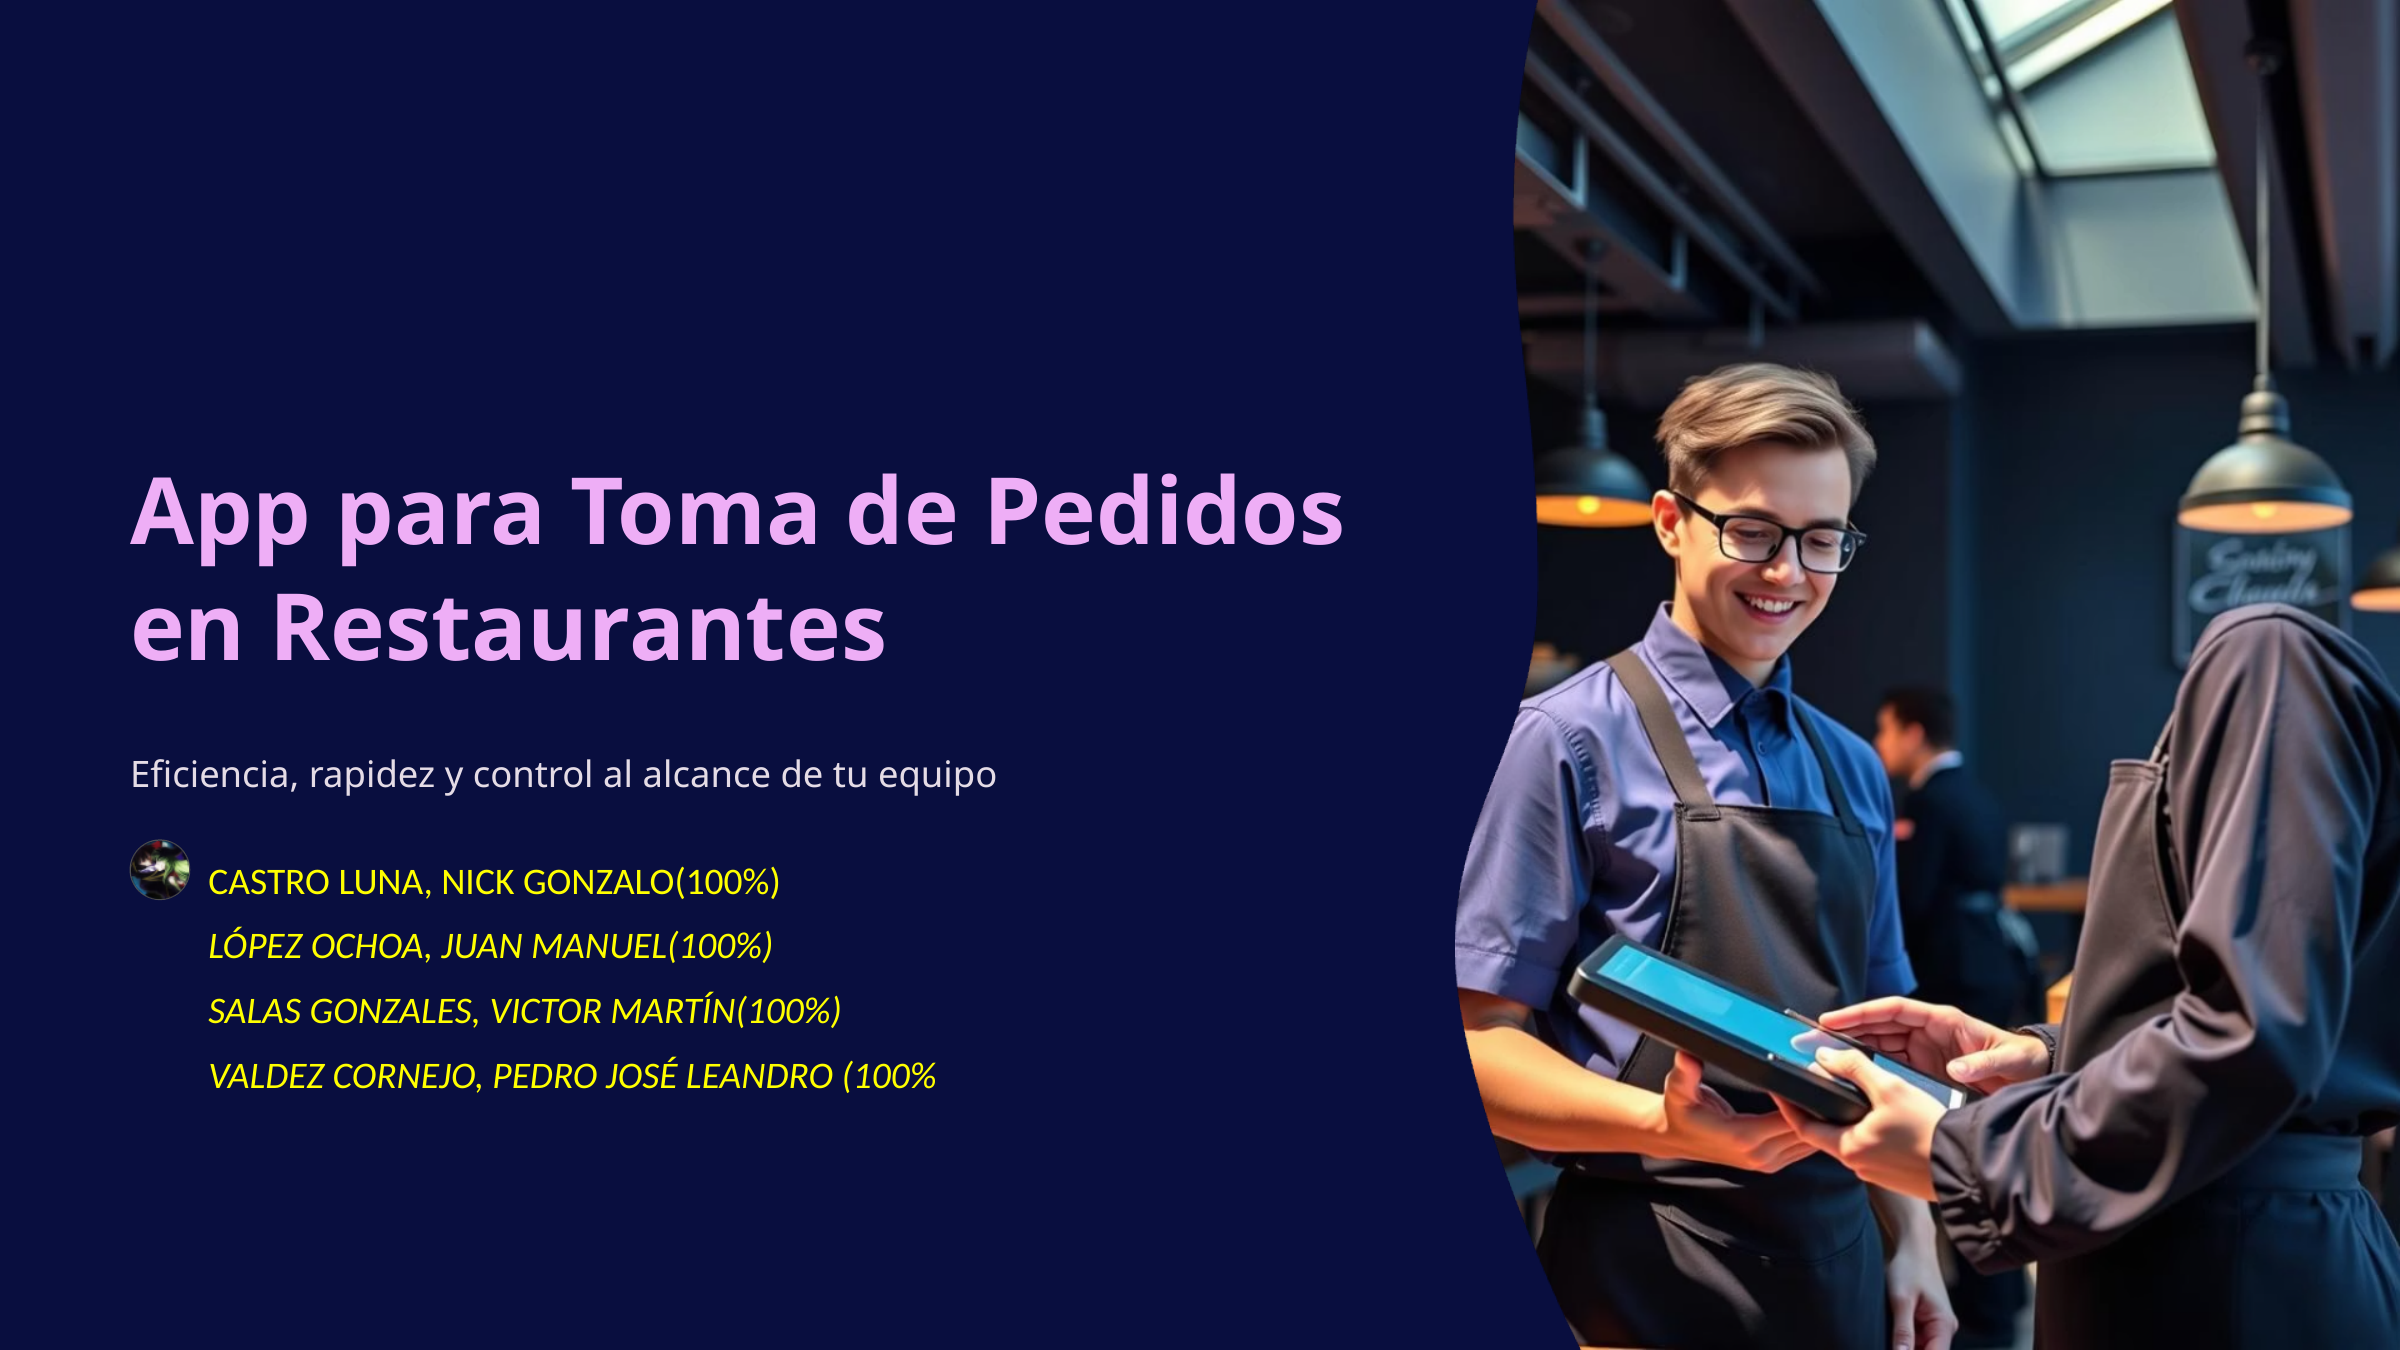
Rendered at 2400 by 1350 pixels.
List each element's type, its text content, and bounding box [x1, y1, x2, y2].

picture [1454, 0, 2400, 1350]
text_box CASTRO LUNA, NICK GONZALO(100%) LÓPEZ OCHOA, JUAN MANUEL(100%) SALAS GONZALES, VICTOR MARTÍN(100%) VALDEZ CORNEJO, PEDRO JOSÉ LEANDRO (100% [208, 837, 1012, 1148]
text_box Eficiencia, rapidez y control al alcance de tu equipo [130, 735, 1370, 796]
picture [131, 841, 189, 899]
text_box App para Toma de Pedidos en Restaurantes [130, 447, 1370, 681]
